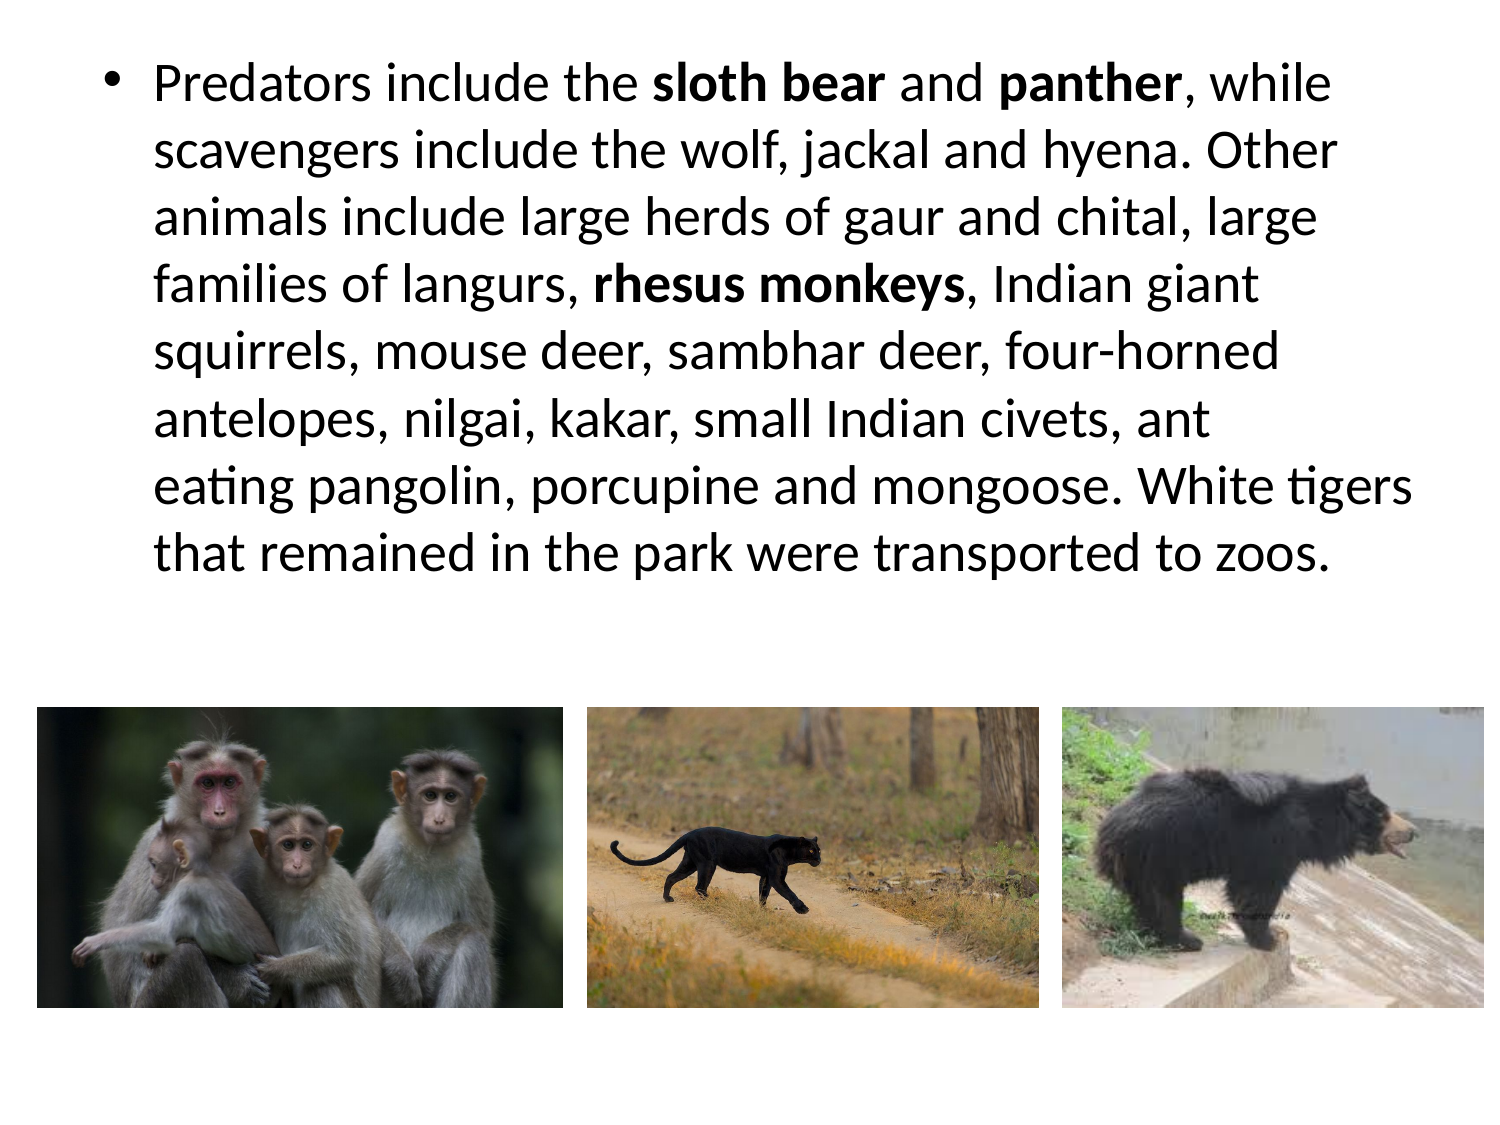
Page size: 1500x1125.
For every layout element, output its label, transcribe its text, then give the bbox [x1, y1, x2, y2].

picture [587, 707, 1039, 1008]
list Predators include the sloth bear and panther, while scavengers include the wolf, jackal and hyena. Other animals include large herds of gaur and chital, large families of langurs, rhesus monkeys, Indian giant squirrels, mouse deer, sambhar deer, four-horned antelopes, nilgai, kakar, small Indian civets, ant eating pangolin, porcupine and mongoose. White tigers that remained in the park were transported to zoos. [87, 37, 1438, 663]
picture [1062, 707, 1485, 1008]
picture [37, 707, 563, 1008]
